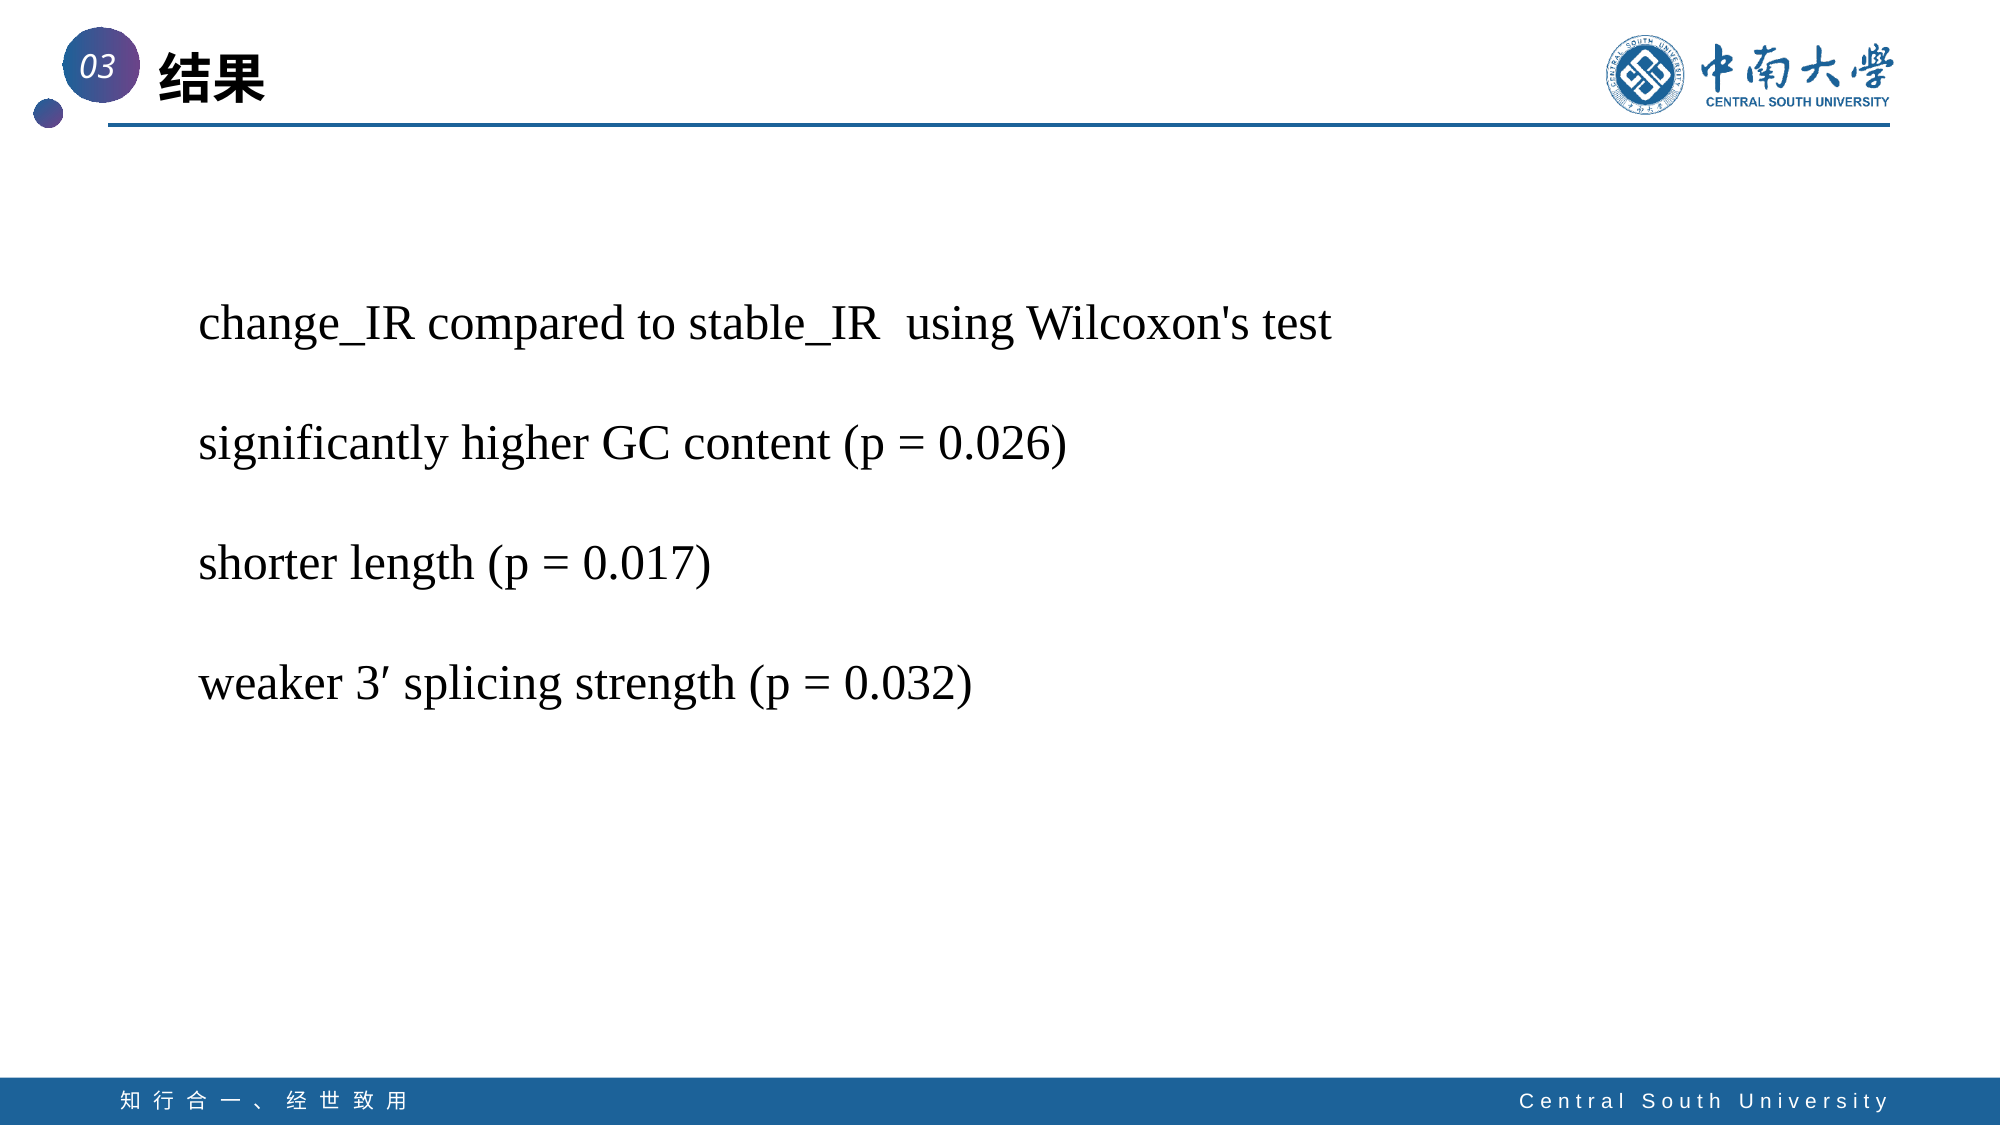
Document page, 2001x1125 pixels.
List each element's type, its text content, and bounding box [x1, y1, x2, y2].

text_box [0, 1077, 2000, 1125]
text_box change_IR compared to stable_IR using Wilcoxon's test significantly higher GC content (p = 0.026) shorter length (p = 0.017) weaker 3ʹ splicing strength (p = 0.032) [183, 281, 1574, 837]
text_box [33, 26, 153, 128]
text_box Central South University [1504, 1080, 1902, 1120]
text_box 结果 [158, 0, 1050, 118]
picture [1595, 28, 1907, 121]
text_box 知行合一、经世致用 [105, 1080, 423, 1120]
